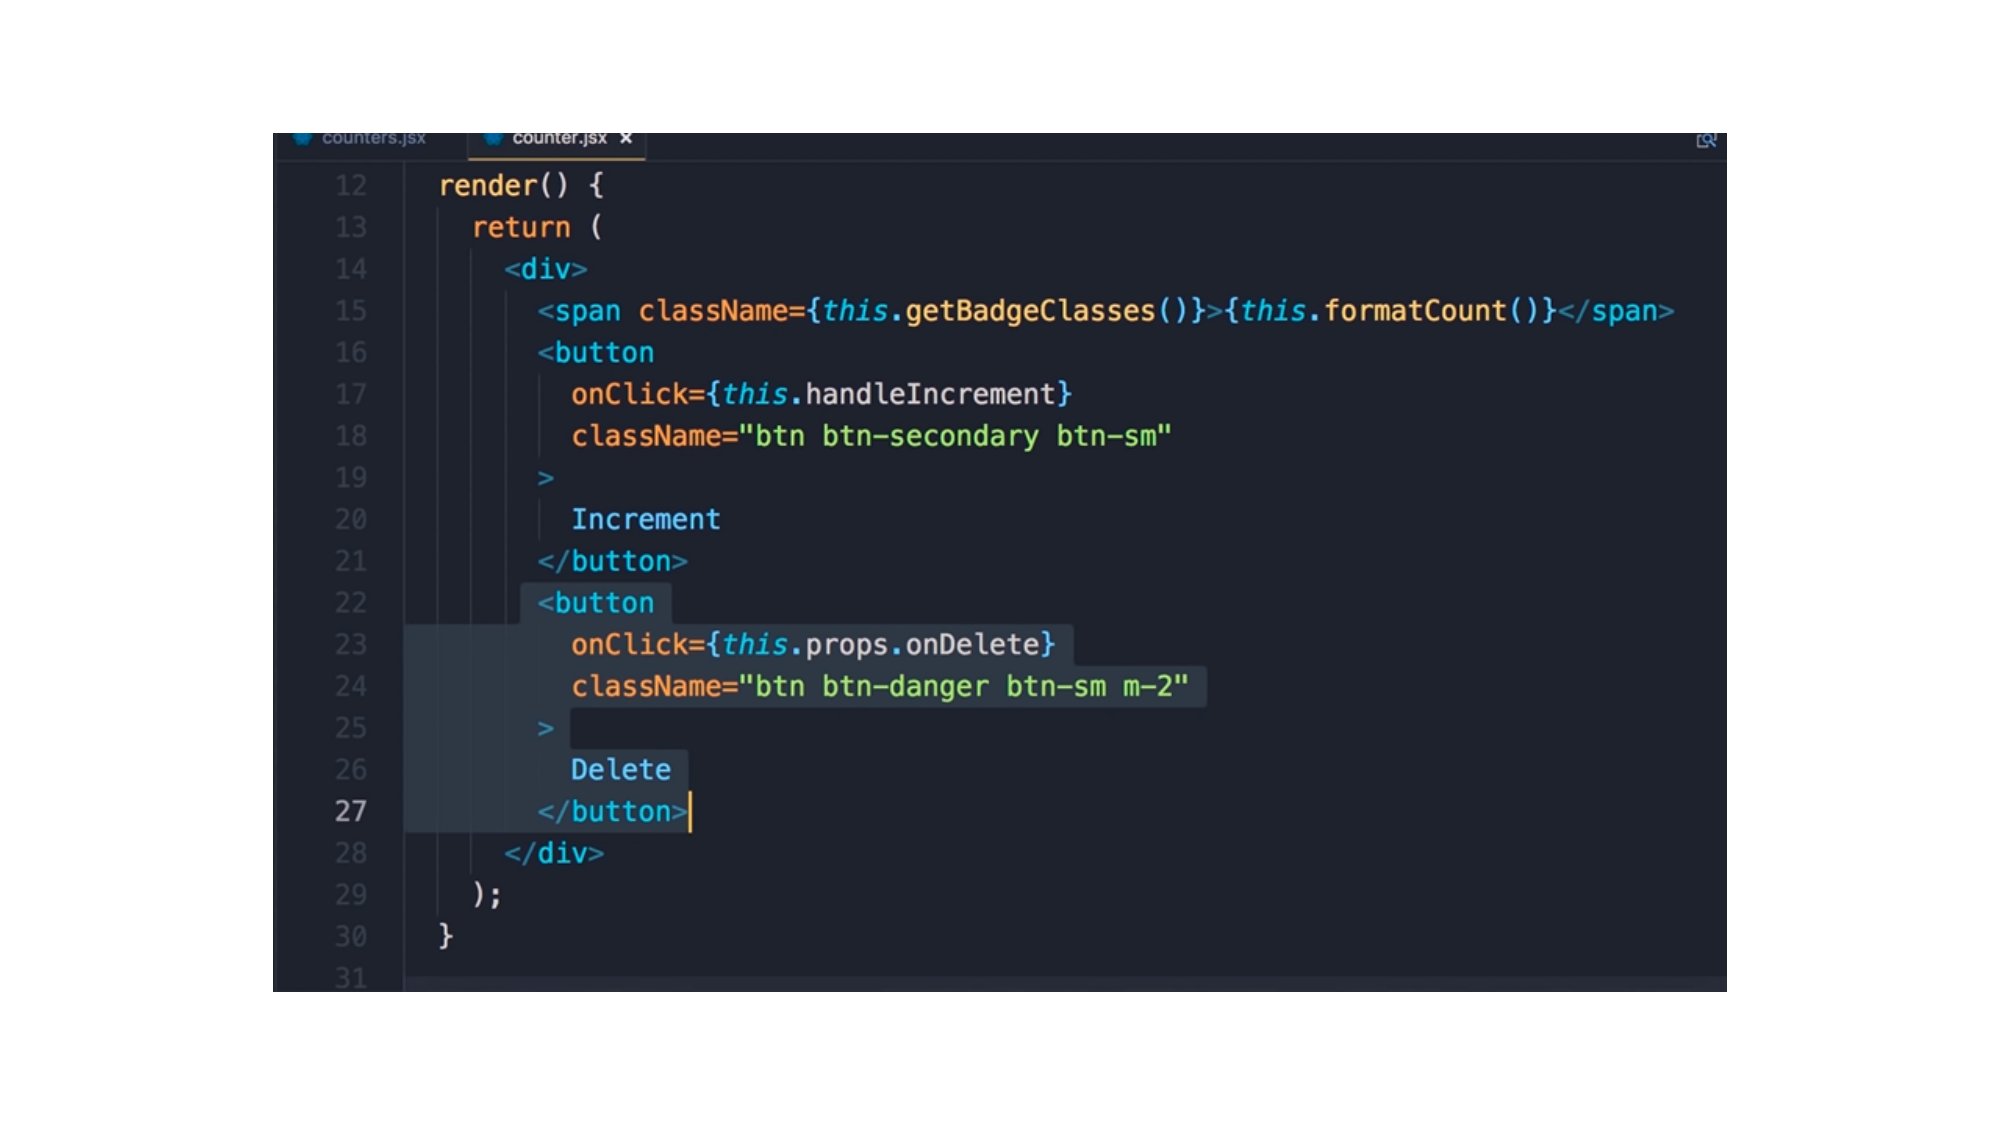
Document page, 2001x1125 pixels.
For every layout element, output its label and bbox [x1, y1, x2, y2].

picture [298, 133, 307, 141]
picture [273, 133, 1727, 992]
picture [488, 133, 499, 140]
